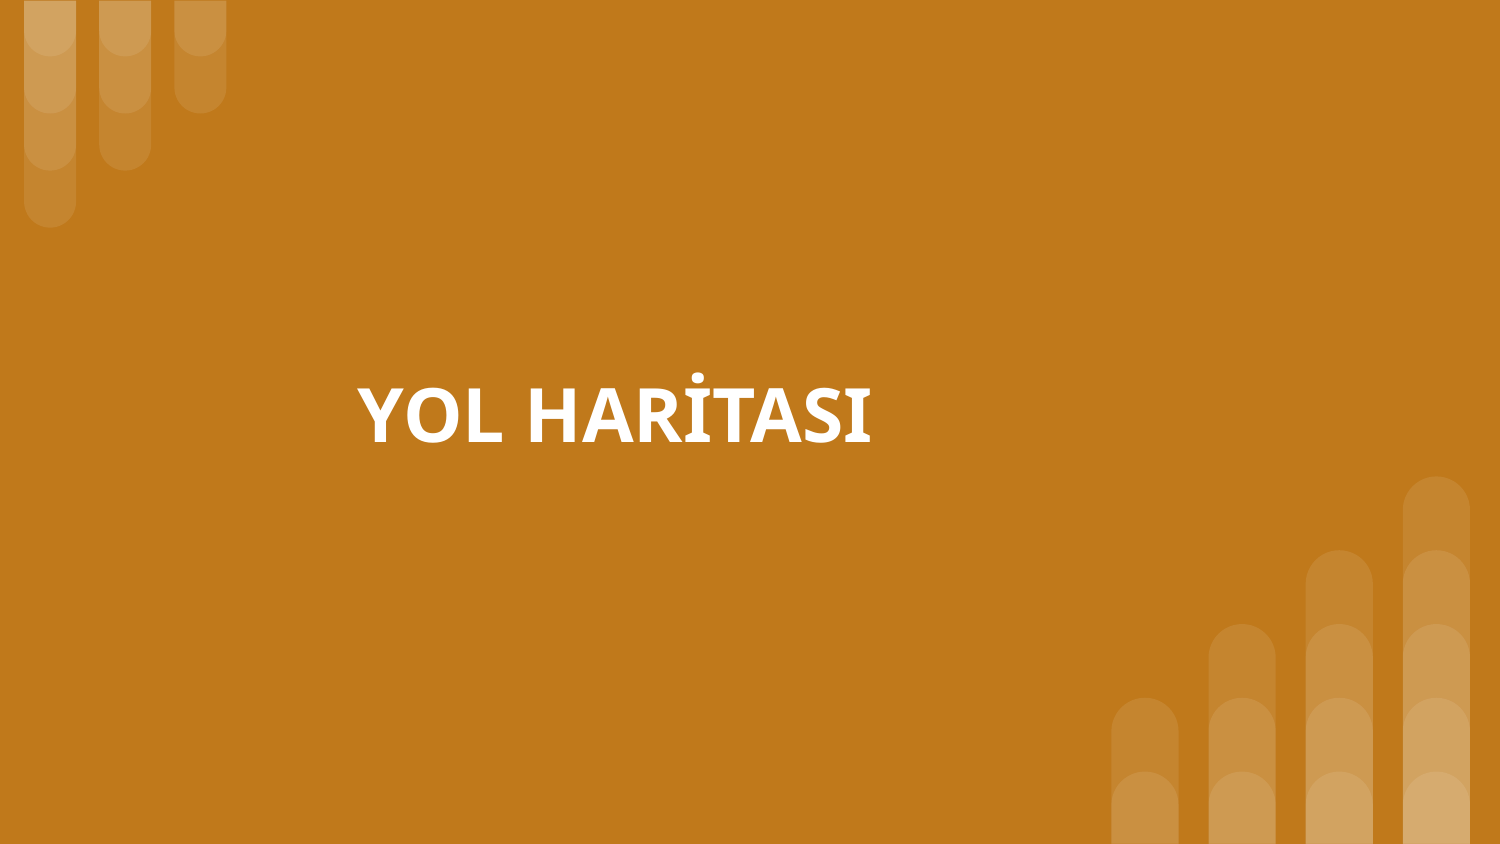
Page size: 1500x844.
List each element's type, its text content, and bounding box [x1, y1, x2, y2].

title YOL HARİTASI [135, 264, 1097, 572]
